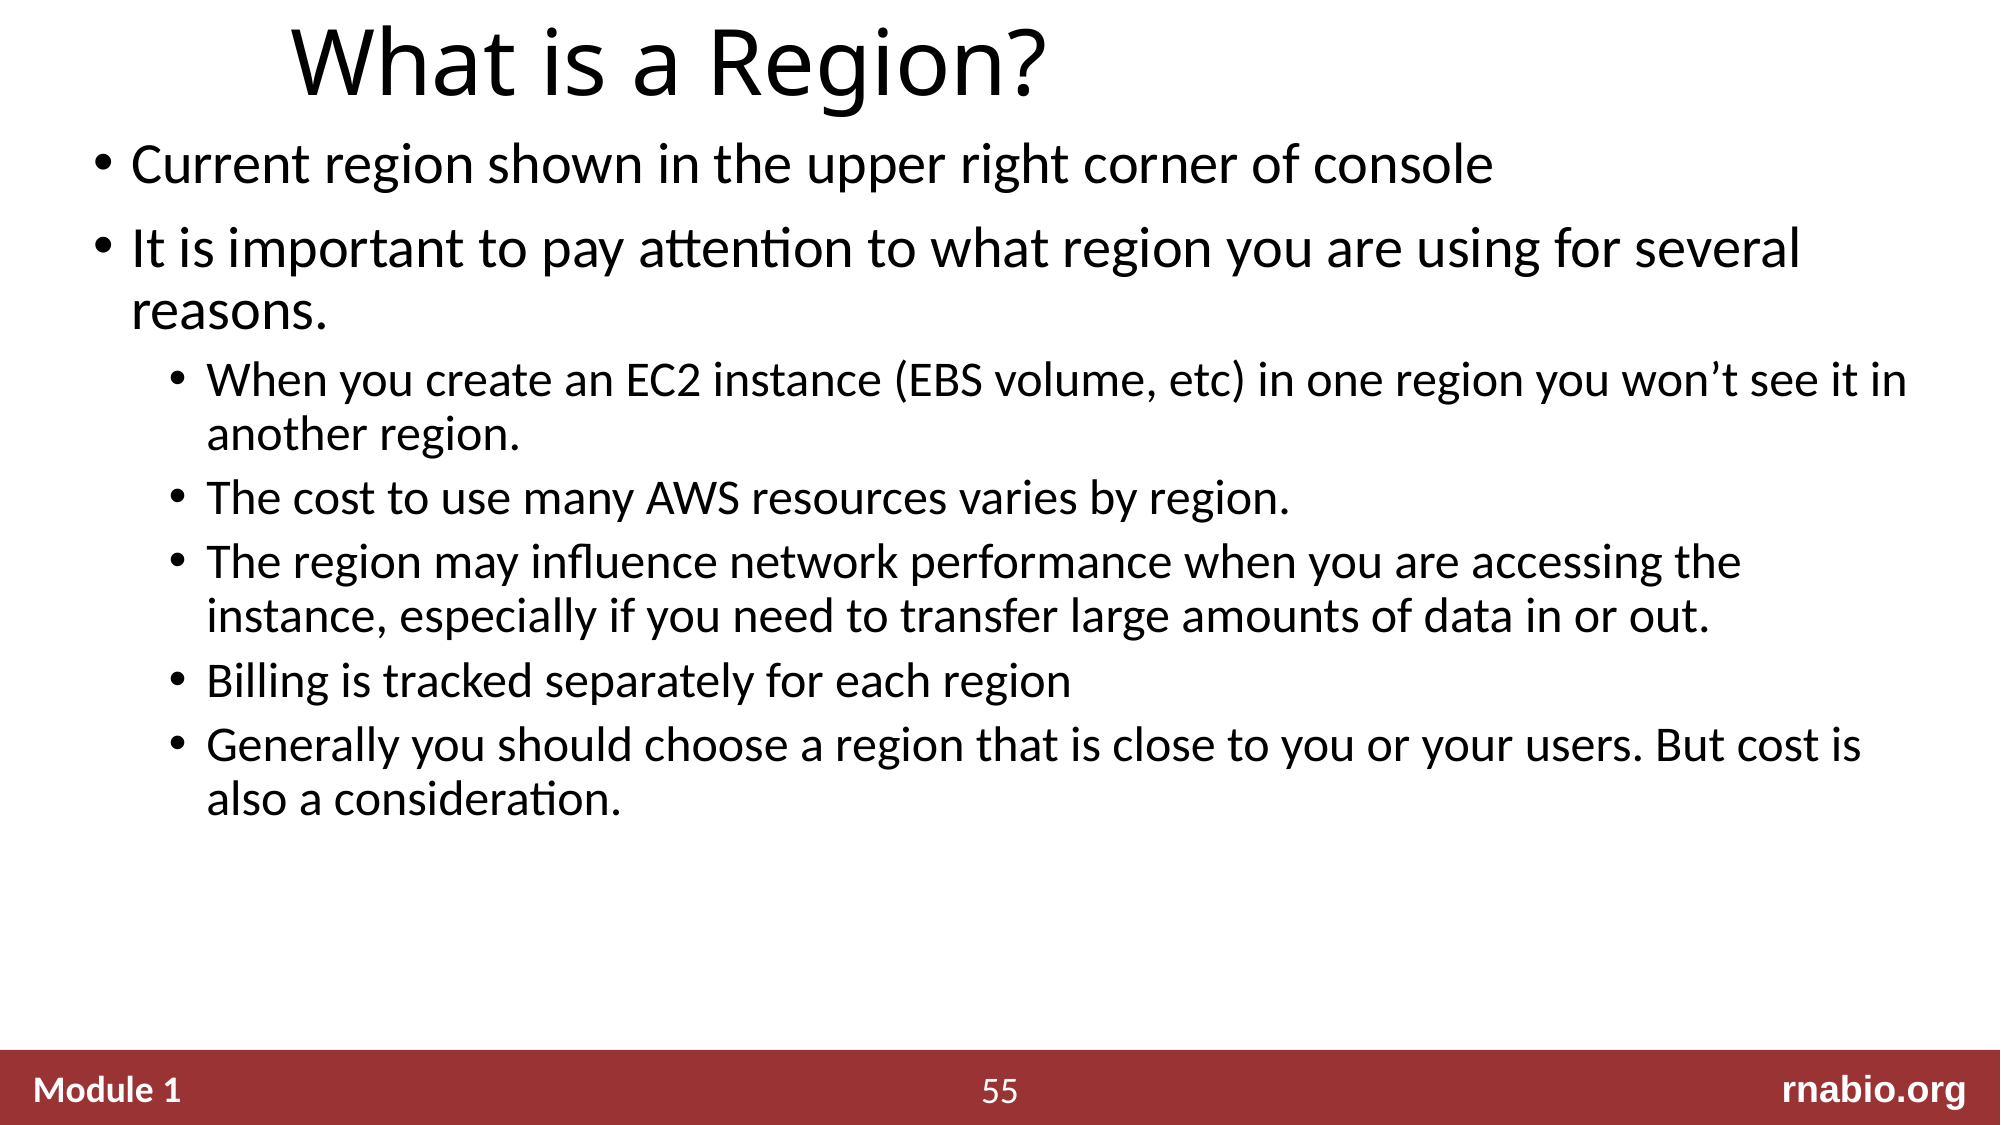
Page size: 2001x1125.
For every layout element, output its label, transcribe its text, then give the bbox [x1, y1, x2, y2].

list Current region shown in the upper right corner of console It is important to pay attention to what region you are using for several reasons. When you create an EC2 instance (EBS volume, etc) in one region you won’t see it in another region. The cost to use many AWS resources varies by region. The region may influence network performance when you are accessing the instance, especially if you need to transfer large amounts of data in or out. Billing is tracked separately for each region Generally you should choose a region that is close to you or your users. But cost is also a consideration. [78, 125, 1945, 1035]
title What is a Region? [275, 0, 1725, 135]
